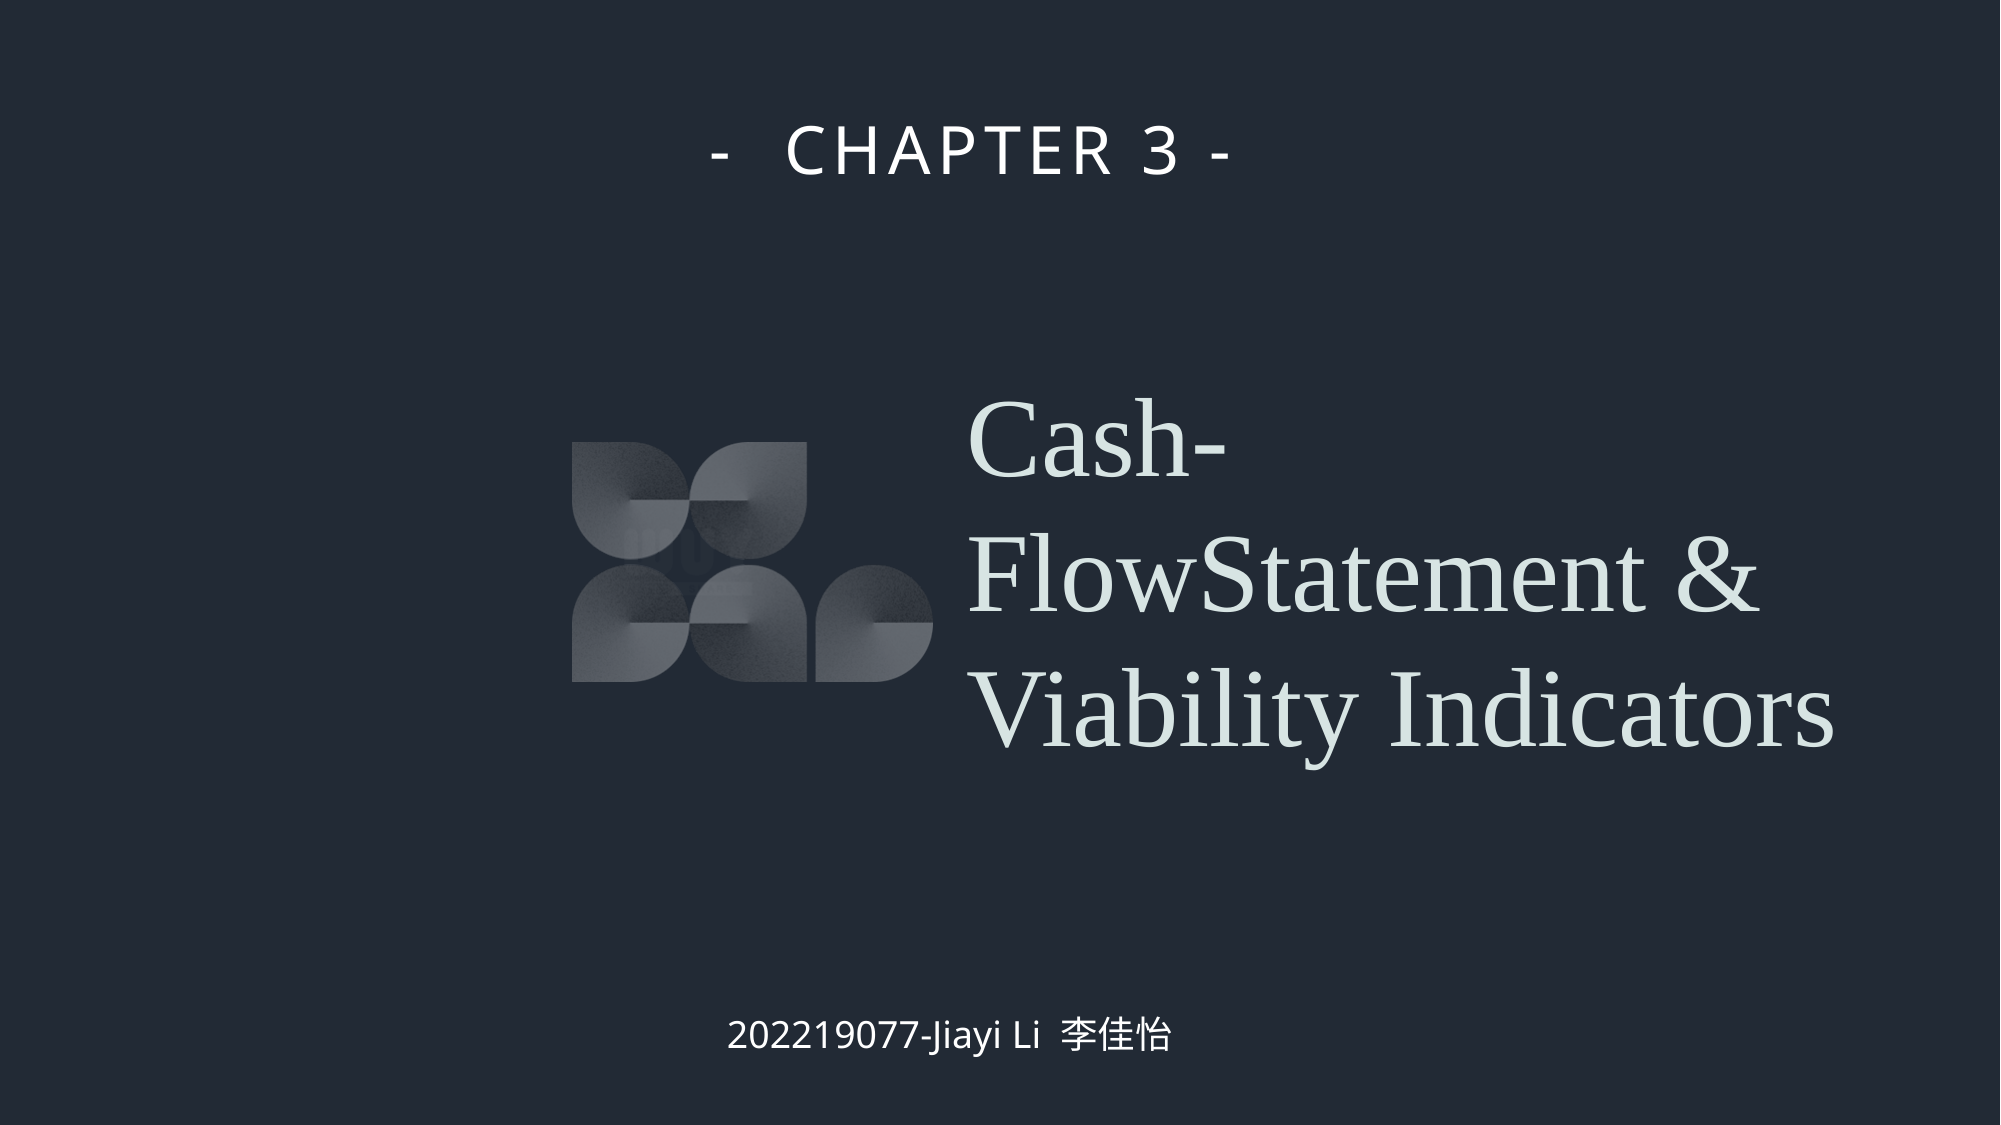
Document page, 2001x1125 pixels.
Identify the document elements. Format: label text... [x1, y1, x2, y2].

text_box Cash-FlowStatement & Viability Indicators [951, 356, 1913, 912]
picture [572, 442, 933, 682]
text_box 202219077-Jiayi Li 李佳怡 [712, 1004, 1288, 1065]
text_box - CHAPTER 3 - [695, 100, 1247, 196]
